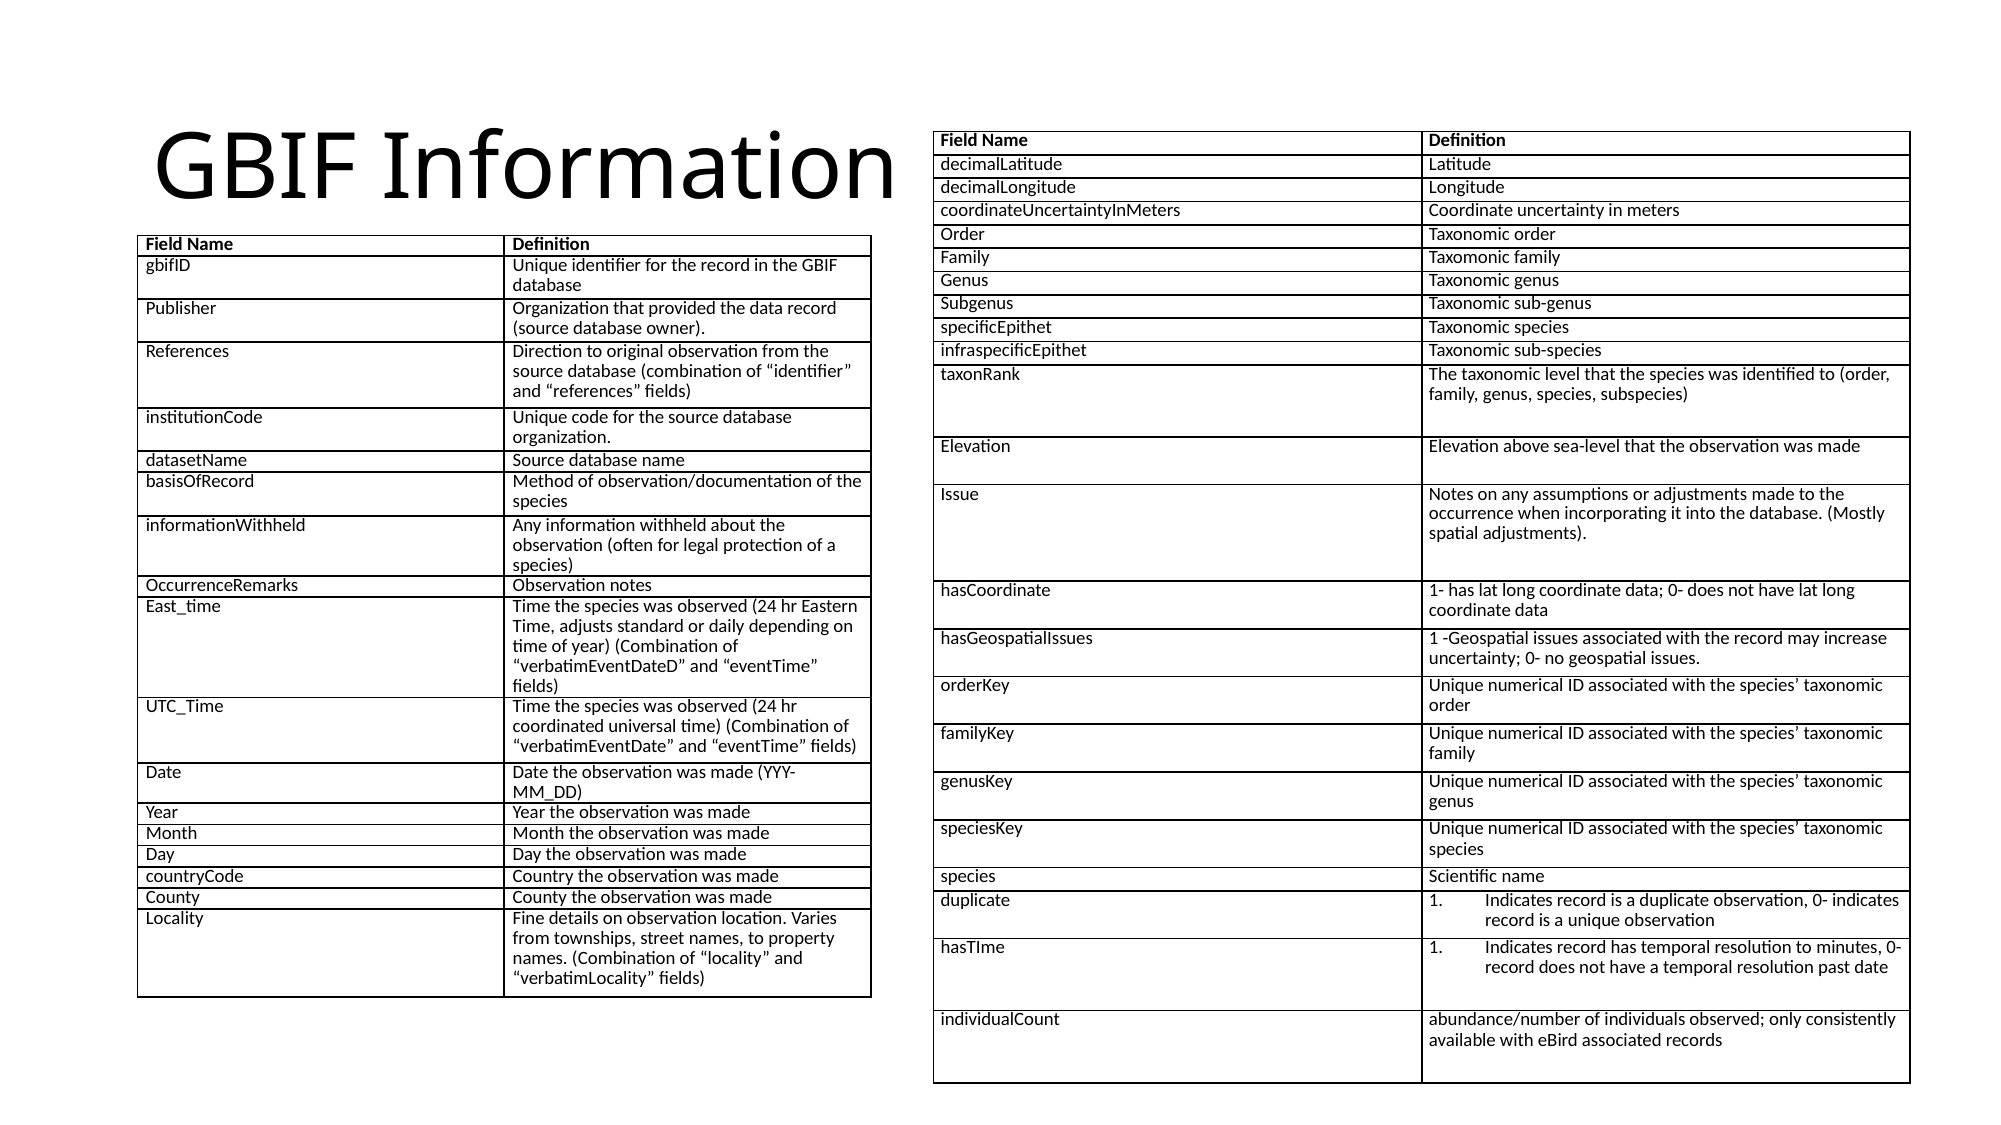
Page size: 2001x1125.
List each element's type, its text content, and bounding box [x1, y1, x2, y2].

table_cell species [934, 868, 1421, 890]
table_cell East_time [138, 598, 503, 697]
table_cell abundance/number of individuals observed; only consistently available with eBird associated records [1423, 1011, 1909, 1082]
table_cell Day the observation was made [505, 846, 870, 866]
table_cell taxonRank [934, 366, 1421, 436]
table_cell institutionCode [138, 409, 503, 450]
table_cell Fine details on observation location. Varies from townships, street names, to property names. (Combination of “locality” and “verbatimLocality” fields) [505, 910, 870, 996]
table_cell OccurrenceRemarks [138, 577, 503, 596]
table_cell Elevation [934, 438, 1421, 484]
table_cell Method of observation/documentation of the species [505, 473, 870, 515]
table_cell Issue [934, 485, 1421, 580]
table_cell Taxonomic sub-species [1423, 342, 1909, 364]
table_cell Subgenus [934, 296, 1421, 317]
table_cell UTC_Time [138, 698, 503, 762]
table_cell Month the observation was made [505, 825, 870, 845]
table_cell County [138, 889, 503, 908]
table_cell Locality [138, 910, 503, 996]
table_header Definition [505, 236, 870, 255]
table_cell infraspecificEpithet [934, 342, 1421, 364]
table_cell Notes on any assumptions or adjustments made to the occurrence when incorporating it into the database. (Mostly spatial adjustments). [1423, 485, 1909, 580]
table_cell Source database name [505, 452, 870, 471]
table_cell Family [934, 249, 1421, 271]
title GBIF Information [137, 59, 1863, 278]
table_cell Observation notes [505, 577, 870, 596]
table_cell informationWithheld [138, 517, 503, 575]
table_cell 1- has lat long coordinate data; 0- does not have lat long coordinate data [1423, 582, 1909, 628]
table_cell Taxonomic sub-genus [1423, 296, 1909, 317]
table_cell Genus [934, 272, 1421, 294]
table_cell Indicates record has temporal resolution to minutes, 0- record does not have a temporal resolution past date [1423, 939, 1909, 1010]
table_cell familyKey [934, 725, 1421, 771]
table_cell Unique code for the source database organization. [505, 409, 870, 450]
table_cell Taxonomic order [1423, 226, 1909, 247]
table_cell hasTIme [934, 939, 1421, 1010]
table_cell Coordinate uncertainty in meters [1423, 202, 1909, 224]
table_cell individualCount [934, 1011, 1421, 1082]
table_cell duplicate [934, 892, 1421, 938]
table_cell Unique numerical ID associated with the species’ taxonomic order [1423, 677, 1909, 723]
table_cell Taxonomic species [1423, 319, 1909, 341]
table_cell decimalLatitude [934, 156, 1421, 177]
table_cell Longitude [1423, 179, 1909, 201]
table_cell Month [138, 825, 503, 845]
table_cell Taxomonic family [1423, 249, 1909, 271]
table_cell Taxonomic genus [1423, 272, 1909, 294]
table_cell decimalLongitude [934, 179, 1421, 201]
table_cell Unique numerical ID associated with the species’ taxonomic family [1423, 725, 1909, 771]
table_cell hasCoordinate [934, 582, 1421, 628]
table_cell Time the species was observed (24 hr Eastern Time, adjusts standard or daily depending on time of year) (Combination of “verbatimEventDateD” and “eventTime” fields) [505, 598, 870, 697]
table_cell Date the observation was made (YYY-MM_DD) [505, 764, 870, 802]
table_cell Date [138, 764, 503, 802]
table_cell Time the species was observed (24 hr coordinated universal time) (Combination of “verbatimEventDate” and “eventTime” fields) [505, 698, 870, 762]
table_cell County the observation was made [505, 889, 870, 908]
table_cell Country the observation was made [505, 868, 870, 887]
table_cell Latitude [1423, 156, 1909, 177]
table_cell Year the observation was made [505, 804, 870, 824]
table_cell Day [138, 846, 503, 866]
table_cell Year [138, 804, 503, 824]
table_cell Publisher [138, 300, 503, 341]
table_cell Unique numerical ID associated with the species’ taxonomic genus [1423, 773, 1909, 819]
table_header Definition [1423, 132, 1909, 154]
table_cell Scientific name [1423, 868, 1909, 890]
table_cell The taxonomic level that the species was identified to (order, family, genus, species, subspecies) [1423, 366, 1909, 436]
table_cell Any information withheld about the observation (often for legal protection of a species) [505, 517, 870, 575]
table_cell 1 -Geospatial issues associated with the record may increase uncertainty; 0- no geospatial issues. [1423, 630, 1909, 676]
table_cell hasGeospatialIssues [934, 630, 1421, 676]
table_cell datasetName [138, 452, 503, 471]
table_cell Direction to original observation from the source database (combination of “identifier” and “references” fields) [505, 343, 870, 407]
table_cell speciesKey [934, 821, 1421, 867]
table_cell Organization that provided the data record (source database owner). [505, 300, 870, 341]
table_cell countryCode [138, 868, 503, 887]
table_cell genusKey [934, 773, 1421, 819]
table_cell orderKey [934, 677, 1421, 723]
table_header Field Name [934, 132, 1421, 154]
table_cell Unique numerical ID associated with the species’ taxonomic species [1423, 821, 1909, 867]
table_cell Unique identifier for the record in the GBIF database [505, 257, 870, 298]
table_header Field Name [138, 236, 503, 255]
table_cell References [138, 343, 503, 407]
table_cell coordinateUncertaintyInMeters [934, 202, 1421, 224]
table_cell specificEpithet [934, 319, 1421, 341]
table_cell Order [934, 226, 1421, 247]
table_cell gbifID [138, 257, 503, 298]
table_cell Indicates record is a duplicate observation, 0- indicates record is a unique observation [1423, 892, 1909, 938]
table_cell basisOfRecord [138, 473, 503, 515]
table_cell Elevation above sea-level that the observation was made [1423, 438, 1909, 484]
